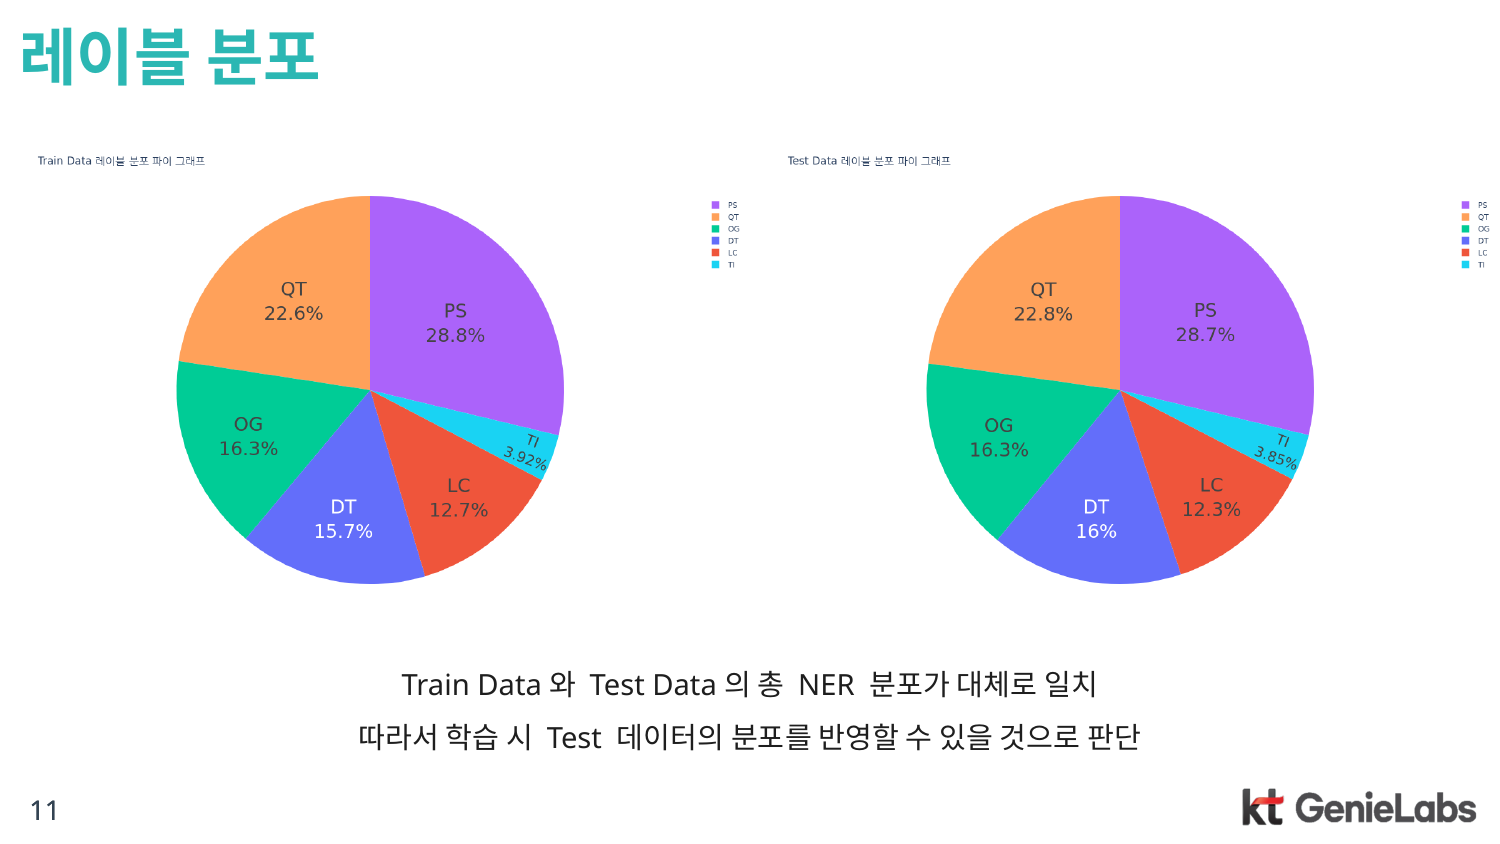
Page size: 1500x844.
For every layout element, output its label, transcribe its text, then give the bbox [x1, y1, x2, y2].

picture [0, 133, 1500, 635]
picture [1236, 779, 1485, 832]
title 레이블 분포 [19, 18, 777, 132]
slide_number 11 [0, 779, 90, 844]
list Train Data와 Test Data의 총 NER 분포가 대체로 일치 따라서 학습 시 Test 데이터의 분포를 반영할 수 있을 것으로 판단 [75, 661, 1425, 758]
